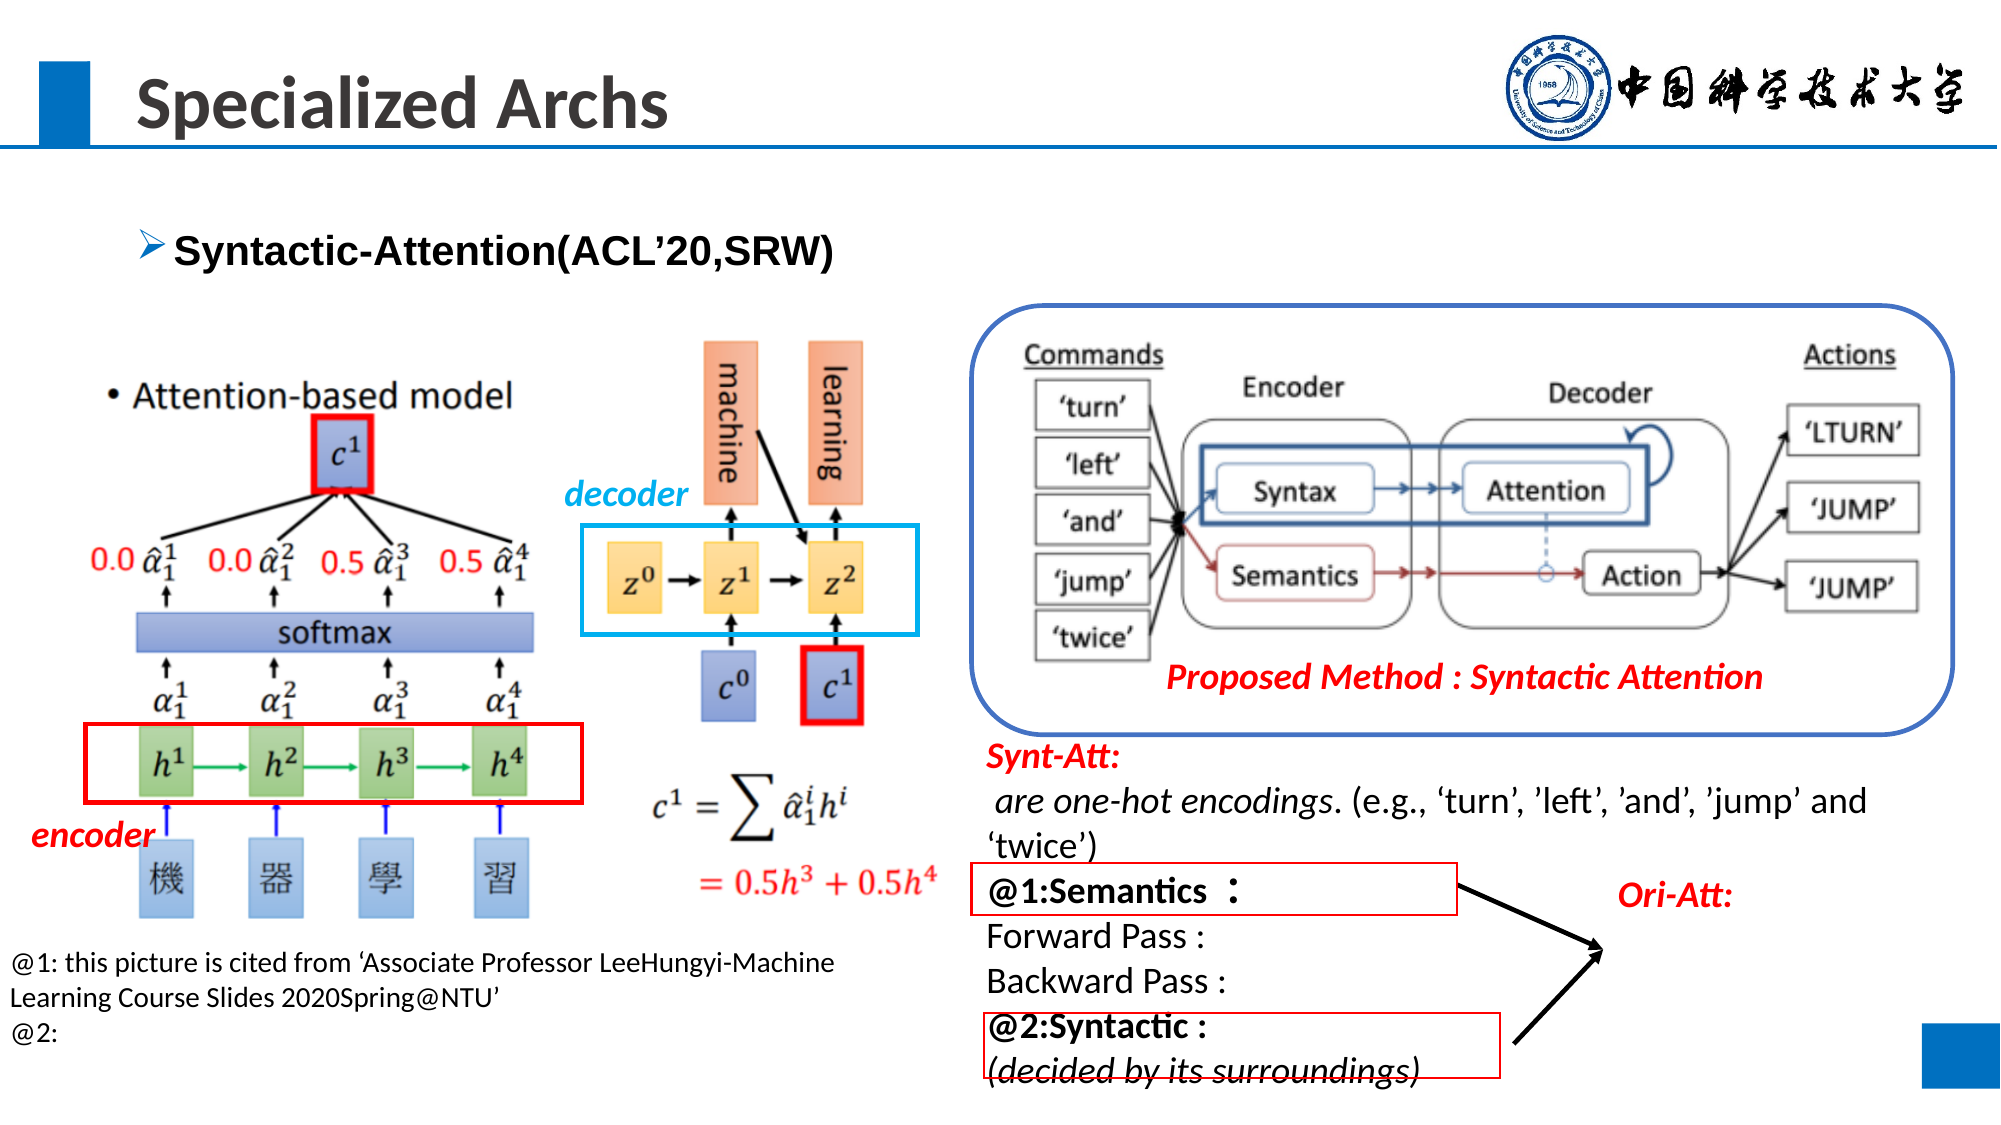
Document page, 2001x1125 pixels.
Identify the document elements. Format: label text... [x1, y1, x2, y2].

title Specialized Archs [121, 51, 1734, 158]
text_box [970, 311, 1954, 736]
text_box [983, 1012, 1501, 1079]
text_box [970, 862, 1458, 916]
list Syntactic-Attention(ACL’20,SRW) [121, 222, 1320, 703]
picture [1502, 28, 1965, 145]
picture [1012, 305, 1938, 699]
picture [66, 311, 955, 936]
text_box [1457, 884, 1604, 950]
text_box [1513, 949, 1604, 1044]
text_box encoder [16, 802, 66, 862]
